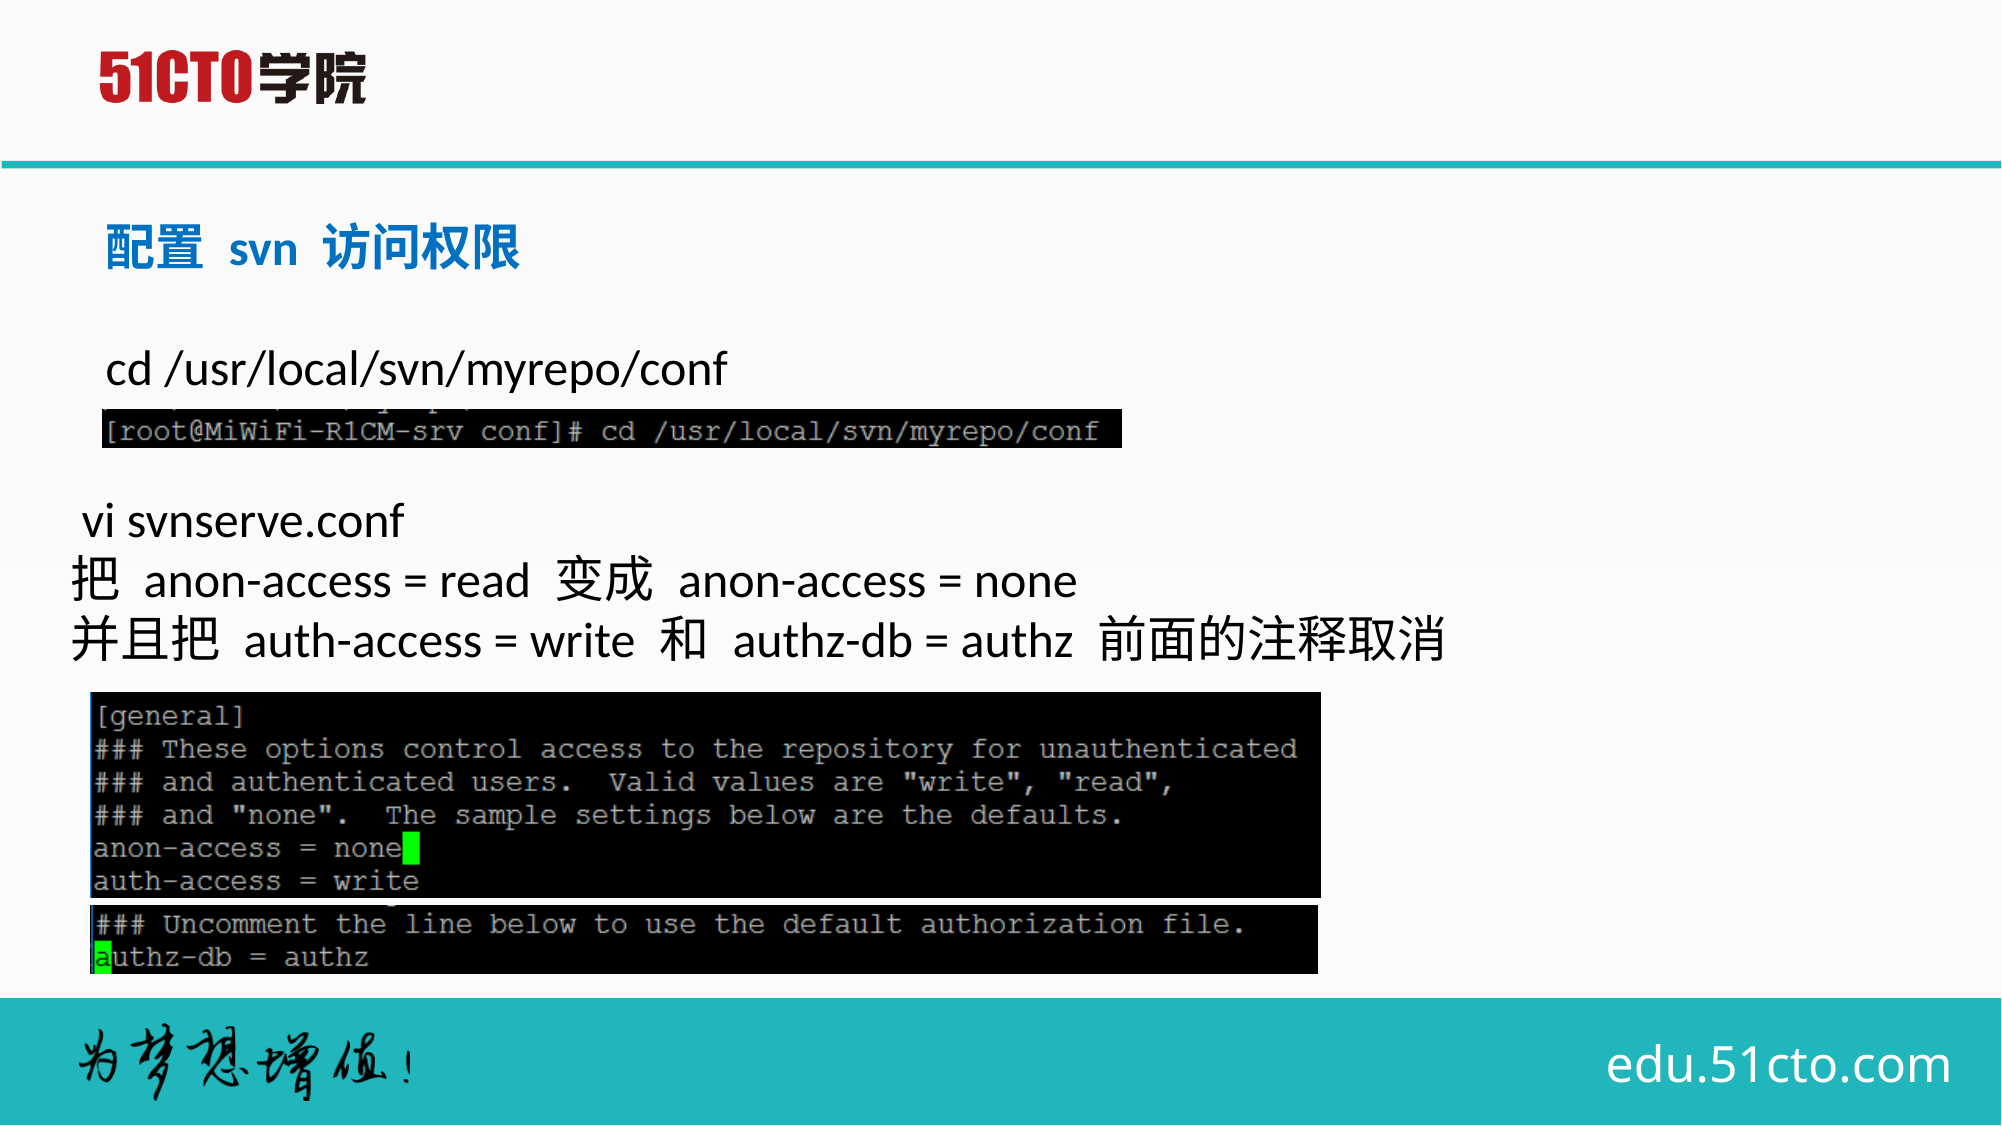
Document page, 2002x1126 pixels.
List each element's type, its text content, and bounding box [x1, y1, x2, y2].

picture [100, 50, 366, 104]
text_box 配置 svn 访问权限 cd /usr/local/svn/myrepo/conf [90, 208, 743, 403]
text_box vi svnserve.conf 把 anon-access = read 变成 anon-access = none 并且把 auth-access = write 和 authz-db = authz 前面的注释取消 [55, 479, 1462, 675]
picture [102, 408, 1122, 449]
picture [79, 1023, 410, 1101]
picture [90, 692, 1321, 898]
picture [90, 904, 1318, 974]
